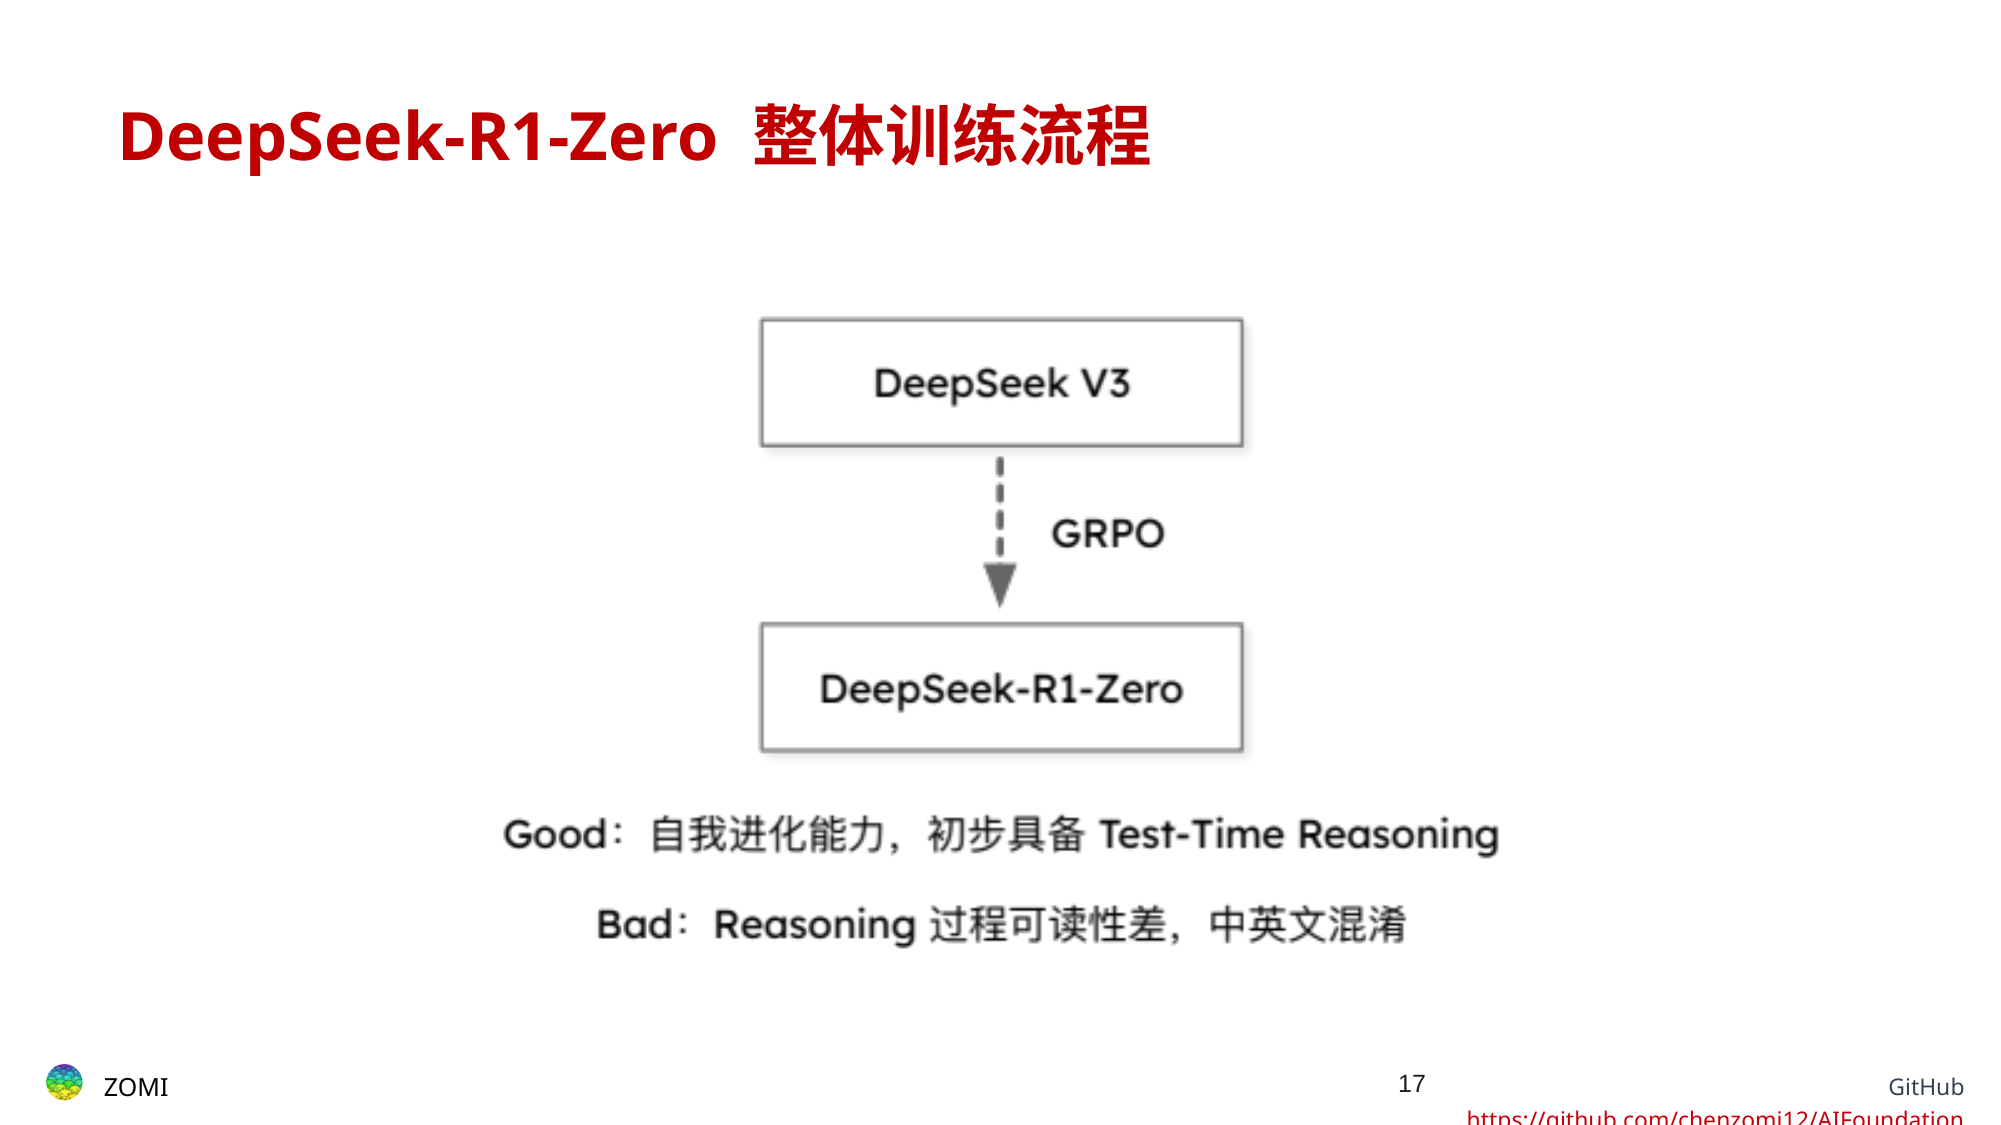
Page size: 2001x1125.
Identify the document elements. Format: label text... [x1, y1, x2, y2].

picture [47, 1065, 82, 1100]
picture [487, 314, 1514, 965]
title DeepSeek-R1-Zero 整体训练流程 [102, 85, 1901, 183]
